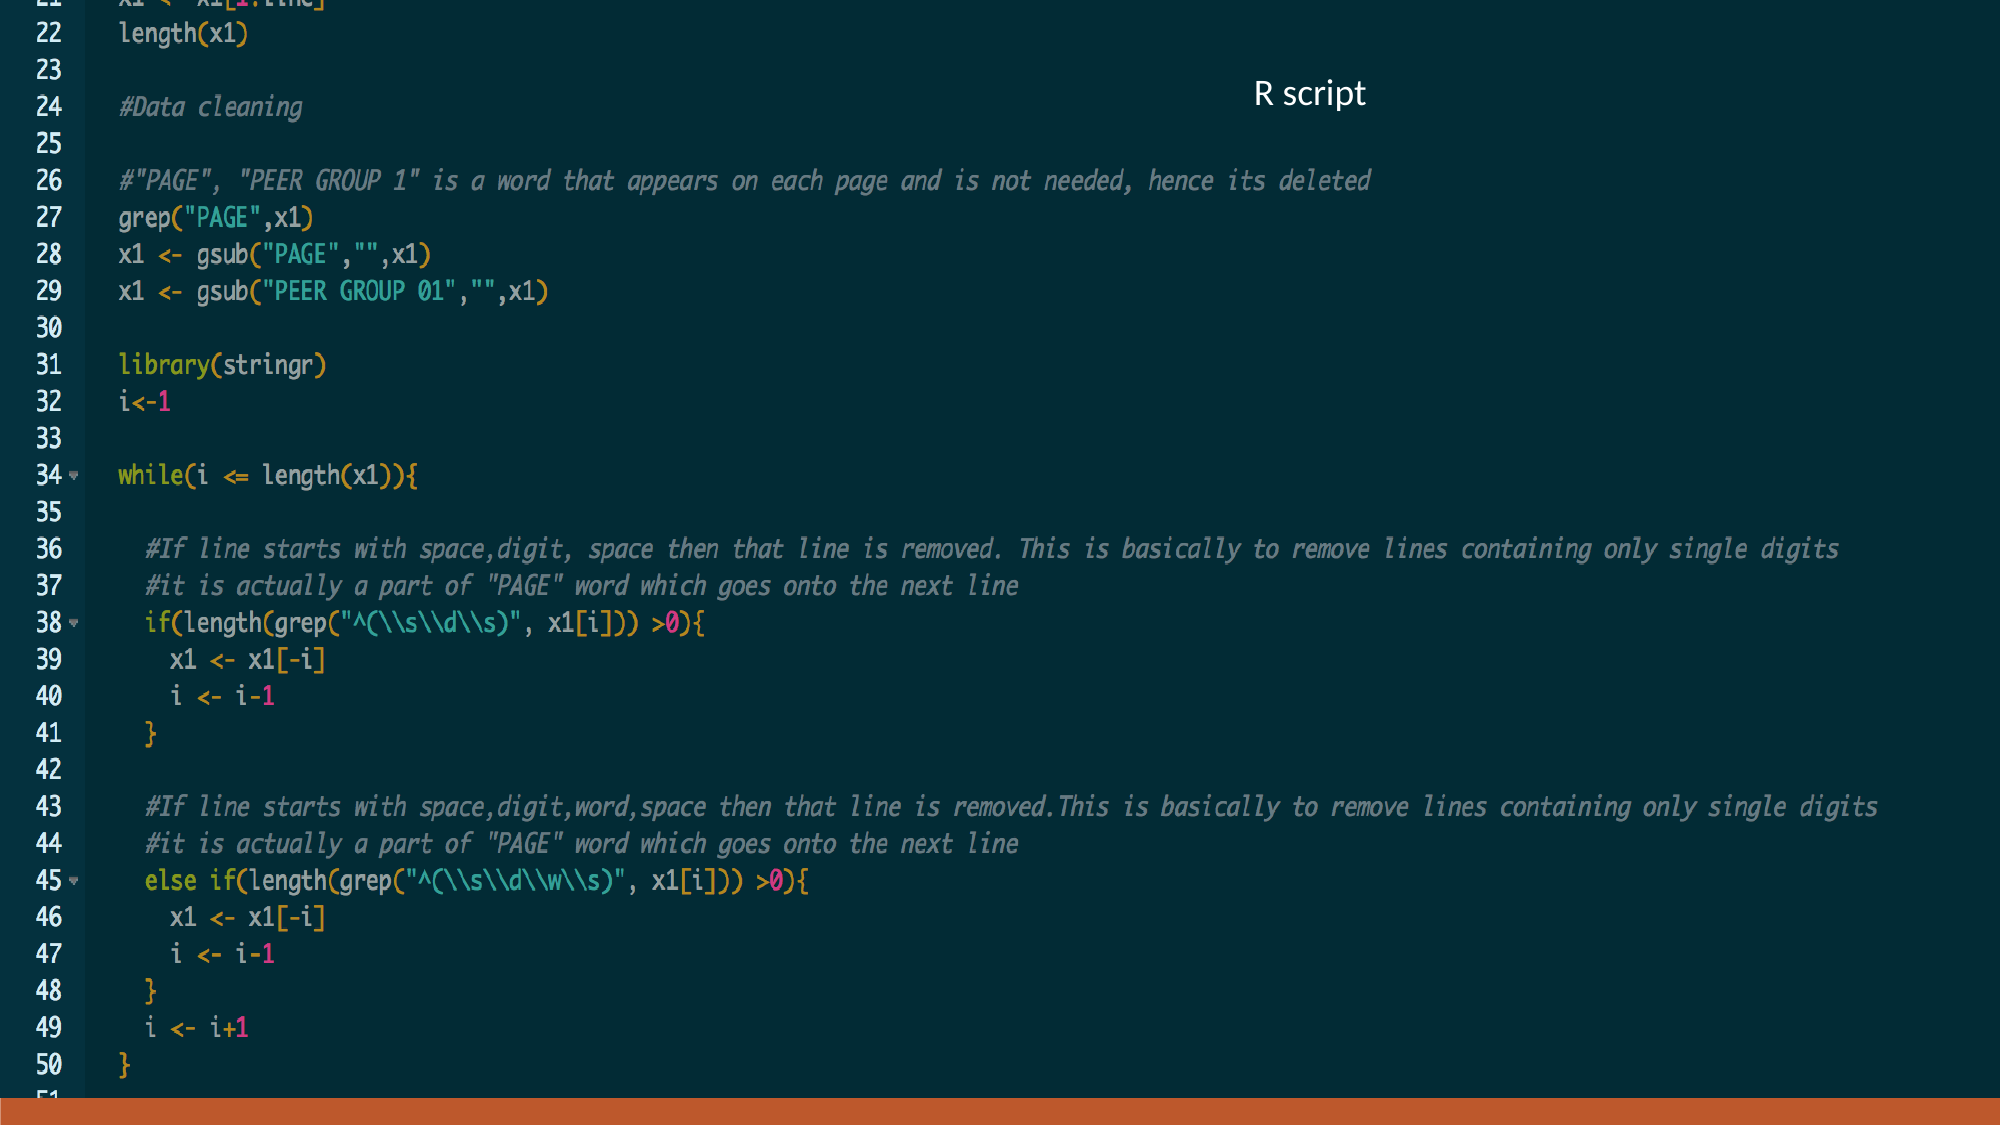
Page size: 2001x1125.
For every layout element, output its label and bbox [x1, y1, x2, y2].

picture [226, 544, 231, 555]
picture [1801, 802, 1812, 816]
picture [1827, 546, 1837, 558]
picture [693, 875, 702, 889]
picture [682, 804, 690, 816]
picture [423, 834, 432, 853]
picture [1231, 176, 1235, 189]
picture [1727, 537, 1731, 553]
picture [225, 243, 247, 264]
picture [225, 869, 235, 889]
picture [1150, 544, 1160, 558]
picture [224, 1023, 235, 1036]
picture [186, 649, 196, 668]
picture [37, 1017, 48, 1036]
picture [1842, 802, 1848, 815]
picture [211, 875, 220, 889]
picture [38, 206, 47, 226]
picture [877, 580, 887, 595]
picture [356, 802, 367, 815]
picture [133, 360, 141, 373]
picture [916, 176, 921, 187]
picture [316, 244, 325, 262]
picture [320, 574, 324, 587]
picture [186, 170, 198, 189]
picture [356, 581, 367, 595]
picture [812, 169, 817, 187]
picture [276, 470, 286, 485]
picture [251, 170, 264, 189]
picture [212, 583, 222, 595]
picture [1777, 544, 1783, 557]
picture [160, 287, 170, 299]
picture [553, 540, 562, 558]
picture [1163, 176, 1173, 190]
picture [1438, 545, 1446, 555]
picture [641, 176, 648, 193]
picture [993, 581, 1005, 594]
picture [643, 802, 652, 813]
picture [276, 618, 286, 637]
picture [877, 837, 887, 853]
picture [1595, 802, 1600, 815]
picture [785, 582, 792, 595]
picture [628, 176, 641, 190]
picture [146, 1023, 155, 1036]
picture [1762, 544, 1773, 558]
picture [798, 795, 804, 815]
picture [264, 649, 273, 668]
picture [225, 471, 235, 483]
picture [1502, 804, 1510, 816]
picture [584, 176, 588, 188]
picture [1703, 544, 1721, 559]
picture [1175, 176, 1181, 189]
picture [37, 685, 61, 705]
picture [185, 875, 195, 890]
picture [499, 176, 523, 190]
picture [303, 802, 315, 815]
picture [211, 1023, 220, 1036]
picture [1052, 176, 1056, 189]
picture [146, 618, 155, 631]
picture [720, 839, 732, 854]
picture [210, 207, 222, 226]
picture [37, 796, 48, 815]
picture [396, 795, 400, 808]
picture [799, 180, 808, 190]
picture [51, 795, 60, 815]
picture [733, 839, 757, 853]
picture [955, 802, 966, 815]
picture [394, 537, 400, 557]
picture [1803, 544, 1809, 557]
picture [224, 613, 247, 637]
picture [216, 95, 221, 109]
picture [251, 243, 260, 268]
picture [576, 839, 589, 852]
picture [51, 723, 61, 741]
picture [610, 544, 614, 556]
picture [147, 102, 159, 116]
picture [147, 576, 160, 594]
picture [147, 834, 160, 852]
picture [279, 543, 289, 558]
picture [1463, 801, 1473, 816]
picture [695, 176, 701, 189]
picture [669, 176, 679, 190]
picture [264, 875, 273, 885]
picture [1634, 537, 1640, 557]
picture [341, 875, 351, 895]
picture [550, 618, 559, 631]
picture [578, 874, 584, 885]
picture [371, 544, 376, 557]
picture [264, 907, 273, 925]
picture [1285, 87, 1295, 105]
picture [302, 243, 312, 264]
picture [315, 281, 325, 299]
picture [290, 470, 312, 490]
picture [380, 875, 391, 895]
picture [1332, 802, 1344, 815]
picture [51, 22, 60, 31]
picture [510, 869, 520, 890]
picture [1605, 544, 1617, 558]
picture [670, 581, 676, 594]
picture [436, 176, 441, 189]
picture [688, 544, 692, 557]
picture [50, 33, 60, 41]
picture [50, 169, 61, 190]
picture [290, 170, 302, 189]
picture [329, 611, 339, 636]
picture [38, 169, 47, 189]
picture [549, 875, 561, 889]
picture [237, 22, 246, 47]
picture [37, 723, 48, 741]
picture [1514, 544, 1526, 558]
picture [642, 839, 654, 852]
picture [264, 464, 272, 483]
picture [238, 544, 249, 558]
picture [654, 574, 666, 594]
picture [212, 841, 222, 853]
picture [1530, 544, 1535, 557]
picture [146, 979, 152, 989]
picture [175, 576, 184, 595]
picture [279, 801, 289, 816]
picture [746, 802, 757, 816]
picture [681, 537, 687, 557]
picture [814, 544, 819, 557]
picture [1855, 797, 1864, 816]
picture [1097, 544, 1108, 558]
picture [342, 169, 361, 190]
picture [701, 581, 706, 594]
picture [200, 104, 208, 116]
picture [267, 102, 272, 115]
picture [445, 611, 455, 632]
picture [735, 540, 745, 558]
picture [642, 544, 652, 558]
picture [147, 797, 160, 815]
picture [735, 795, 739, 806]
picture [121, 286, 130, 299]
picture [172, 949, 180, 962]
picture [172, 206, 182, 231]
picture [1072, 175, 1083, 190]
picture [49, 97, 61, 115]
picture [331, 803, 339, 813]
picture [1503, 540, 1512, 558]
picture [266, 576, 275, 595]
picture [798, 869, 807, 882]
picture [383, 543, 393, 558]
picture [202, 581, 207, 594]
picture [499, 800, 510, 816]
picture [1826, 802, 1839, 821]
picture [511, 286, 519, 299]
picture [420, 243, 429, 268]
picture [161, 796, 173, 815]
picture [785, 839, 796, 853]
picture [695, 544, 705, 558]
picture [486, 280, 493, 286]
picture [163, 839, 169, 852]
picture [243, 169, 249, 176]
picture [968, 544, 978, 558]
picture [171, 654, 182, 668]
picture [388, 581, 393, 593]
picture [525, 839, 536, 853]
picture [1097, 802, 1108, 816]
picture [147, 540, 160, 557]
picture [909, 839, 914, 852]
picture [525, 802, 537, 817]
picture [701, 839, 706, 852]
picture [902, 581, 908, 594]
picture [315, 869, 325, 889]
picture [407, 464, 416, 489]
picture [694, 835, 700, 852]
picture [327, 581, 339, 600]
picture [1657, 802, 1663, 815]
picture [51, 758, 60, 767]
picture [983, 839, 989, 852]
picture [1306, 543, 1317, 558]
picture [277, 102, 289, 115]
picture [412, 169, 419, 176]
picture [798, 839, 804, 852]
picture [225, 23, 235, 41]
picture [733, 176, 752, 190]
picture [212, 917, 222, 925]
picture [277, 244, 287, 262]
picture [291, 618, 300, 631]
picture [266, 803, 274, 812]
picture [159, 464, 168, 483]
picture [289, 244, 300, 262]
picture [146, 212, 156, 227]
picture [202, 795, 207, 815]
picture [38, 390, 47, 411]
picture [1475, 544, 1487, 558]
picture [529, 574, 537, 579]
picture [394, 464, 403, 489]
picture [423, 804, 431, 813]
picture [566, 171, 575, 190]
picture [1334, 171, 1343, 190]
picture [759, 545, 764, 558]
picture [1359, 802, 1382, 816]
picture [50, 870, 60, 890]
picture [159, 869, 169, 889]
picture [315, 353, 325, 378]
picture [993, 839, 1005, 852]
picture [290, 207, 300, 226]
picture [1254, 176, 1264, 190]
picture [1010, 803, 1018, 815]
picture [1189, 177, 1198, 190]
picture [1060, 544, 1069, 555]
picture [320, 832, 324, 845]
picture [1257, 81, 1272, 104]
picture [252, 206, 259, 213]
picture [927, 544, 952, 558]
picture [916, 837, 926, 853]
picture [1645, 544, 1657, 562]
picture [971, 574, 975, 587]
picture [812, 802, 823, 816]
picture [1087, 802, 1093, 815]
picture [134, 281, 143, 299]
picture [419, 280, 431, 300]
picture [37, 870, 48, 889]
picture [836, 182, 843, 195]
picture [368, 611, 377, 636]
picture [175, 834, 184, 853]
picture [38, 22, 47, 41]
picture [708, 544, 713, 553]
picture [604, 802, 610, 815]
picture [967, 178, 977, 190]
picture [121, 22, 129, 41]
picture [499, 542, 510, 558]
picture [237, 691, 245, 704]
picture [38, 574, 47, 595]
picture [1071, 801, 1077, 815]
picture [38, 95, 47, 115]
picture [51, 1091, 56, 1099]
picture [590, 802, 601, 816]
picture [212, 28, 221, 41]
picture [499, 575, 511, 594]
picture [525, 581, 536, 595]
picture [993, 176, 1005, 189]
picture [277, 281, 287, 299]
picture [903, 544, 909, 557]
picture [981, 550, 990, 558]
picture [838, 544, 848, 558]
picture [146, 353, 157, 374]
picture [226, 101, 236, 116]
picture [1060, 796, 1076, 815]
picture [1137, 544, 1149, 558]
picture [680, 611, 689, 636]
picture [172, 1024, 182, 1034]
picture [146, 470, 155, 483]
picture [589, 875, 599, 890]
picture [37, 906, 61, 926]
picture [38, 501, 47, 521]
picture [279, 906, 287, 931]
picture [51, 59, 60, 78]
picture [1726, 802, 1730, 815]
picture [957, 176, 962, 189]
picture [279, 648, 287, 673]
picture [225, 360, 235, 374]
picture [1316, 87, 1325, 104]
picture [146, 875, 156, 890]
picture [902, 839, 908, 852]
picture [50, 502, 60, 521]
picture [1162, 795, 1174, 816]
picture [50, 611, 60, 632]
picture [805, 839, 810, 852]
picture [472, 612, 481, 630]
picture [198, 360, 208, 379]
picture [525, 544, 537, 559]
picture [642, 581, 654, 594]
picture [121, 249, 130, 262]
picture [670, 802, 679, 815]
picture [1749, 802, 1761, 817]
picture [1338, 87, 1352, 111]
picture [733, 581, 757, 595]
picture [237, 0, 247, 5]
picture [602, 544, 609, 564]
picture [172, 611, 182, 636]
picture [1111, 170, 1123, 190]
picture [160, 212, 169, 231]
picture [50, 243, 60, 264]
picture [870, 581, 875, 594]
picture [1306, 802, 1317, 816]
picture [251, 912, 260, 925]
picture [537, 280, 547, 304]
picture [1475, 802, 1486, 816]
picture [160, 391, 169, 410]
picture [1765, 795, 1770, 815]
picture [172, 691, 180, 704]
picture [173, 171, 184, 190]
picture [1337, 544, 1343, 555]
picture [1866, 802, 1877, 816]
picture [1355, 82, 1365, 105]
picture [1579, 802, 1591, 815]
picture [1280, 171, 1292, 190]
picture [1709, 802, 1720, 816]
picture [1569, 802, 1574, 815]
picture [211, 618, 221, 631]
picture [315, 466, 325, 485]
picture [321, 180, 327, 190]
picture [302, 912, 311, 925]
picture [146, 722, 152, 731]
picture [1048, 544, 1053, 557]
picture [826, 801, 836, 816]
picture [122, 171, 133, 189]
picture [1165, 544, 1170, 557]
picture [538, 833, 550, 852]
picture [186, 907, 196, 925]
picture [315, 618, 326, 637]
picture [615, 618, 624, 636]
picture [1151, 169, 1156, 184]
picture [653, 176, 666, 195]
picture [982, 802, 1005, 816]
picture [172, 875, 182, 890]
picture [380, 611, 386, 622]
picture [576, 581, 589, 594]
picture [198, 286, 208, 306]
picture [877, 175, 887, 190]
picture [120, 212, 130, 232]
picture [746, 537, 752, 557]
picture [173, 102, 185, 116]
picture [604, 839, 610, 852]
picture [1644, 802, 1656, 816]
picture [161, 360, 169, 373]
picture [162, 98, 171, 116]
picture [37, 944, 48, 962]
picture [1400, 544, 1405, 557]
picture [670, 540, 679, 558]
picture [653, 619, 663, 631]
picture [1265, 802, 1279, 821]
picture [1295, 797, 1304, 816]
picture [592, 545, 600, 555]
picture [202, 839, 207, 852]
picture [681, 176, 693, 190]
picture [341, 280, 351, 300]
picture [303, 281, 311, 299]
picture [1567, 544, 1572, 555]
picture [394, 874, 403, 894]
picture [70, 619, 77, 626]
picture [601, 611, 610, 636]
picture [668, 870, 678, 889]
picture [265, 686, 273, 704]
picture [277, 581, 289, 595]
picture [616, 544, 628, 558]
picture [1554, 802, 1566, 816]
picture [380, 839, 393, 858]
picture [1672, 544, 1681, 555]
picture [434, 281, 443, 299]
picture [890, 802, 900, 816]
picture [1228, 802, 1240, 816]
picture [1256, 795, 1262, 815]
picture [944, 834, 952, 853]
picture [198, 249, 208, 269]
picture [1488, 544, 1494, 557]
picture [134, 0, 143, 5]
picture [161, 539, 173, 557]
picture [38, 611, 47, 632]
picture [38, 648, 61, 669]
picture [314, 648, 323, 673]
picture [302, 654, 311, 668]
picture [1299, 87, 1311, 105]
picture [172, 912, 181, 925]
picture [355, 281, 365, 299]
picture [277, 839, 289, 853]
picture [329, 464, 339, 483]
picture [813, 576, 822, 595]
picture [38, 0, 47, 5]
picture [740, 802, 745, 815]
picture [753, 176, 757, 189]
picture [394, 839, 406, 853]
picture [186, 360, 195, 373]
picture [50, 769, 60, 778]
picture [1605, 802, 1612, 815]
picture [1347, 544, 1352, 557]
picture [707, 176, 717, 190]
picture [291, 581, 302, 595]
picture [1007, 837, 1018, 853]
picture [306, 832, 311, 852]
picture [134, 244, 143, 262]
picture [1202, 175, 1213, 190]
picture [1139, 803, 1147, 813]
picture [928, 802, 939, 816]
picture [753, 544, 757, 554]
picture [70, 876, 77, 884]
picture [306, 574, 311, 594]
picture [1514, 802, 1526, 816]
picture [1495, 544, 1499, 557]
picture [653, 875, 664, 889]
picture [163, 581, 168, 594]
picture [1619, 802, 1631, 817]
picture [528, 832, 537, 838]
picture [1032, 795, 1046, 816]
picture [538, 575, 550, 594]
picture [1020, 802, 1030, 816]
picture [540, 544, 546, 557]
picture [682, 583, 690, 595]
picture [1294, 544, 1305, 557]
picture [759, 839, 770, 853]
picture [38, 59, 47, 78]
picture [1189, 544, 1200, 558]
picture [51, 354, 61, 373]
picture [928, 839, 939, 852]
picture [212, 659, 222, 668]
picture [224, 206, 246, 227]
picture [380, 581, 387, 600]
picture [446, 581, 458, 595]
picture [473, 544, 483, 558]
picture [291, 802, 302, 816]
picture [616, 574, 629, 595]
picture [212, 0, 222, 5]
picture [356, 875, 365, 889]
picture [264, 611, 273, 636]
picture [38, 464, 61, 485]
picture [1007, 176, 1018, 190]
picture [290, 839, 302, 853]
picture [258, 102, 263, 115]
picture [317, 169, 329, 189]
picture [446, 176, 457, 190]
picture [499, 833, 511, 852]
picture [212, 353, 221, 378]
picture [563, 612, 573, 631]
picture [630, 547, 638, 558]
picture [251, 360, 260, 373]
picture [423, 546, 431, 555]
picture [342, 464, 351, 489]
picture [694, 574, 700, 594]
picture [1673, 795, 1679, 815]
picture [355, 470, 364, 483]
picture [1218, 537, 1224, 557]
picture [616, 832, 629, 853]
picture [120, 353, 129, 373]
picture [394, 249, 403, 262]
picture [329, 869, 339, 894]
picture [525, 176, 531, 189]
picture [289, 360, 300, 379]
picture [510, 575, 521, 594]
picture [147, 170, 160, 189]
picture [1320, 176, 1330, 190]
picture [199, 22, 208, 46]
picture [971, 832, 975, 845]
picture [327, 839, 339, 858]
picture [615, 611, 622, 617]
picture [290, 281, 299, 299]
picture [199, 618, 208, 632]
picture [1397, 802, 1408, 816]
picture [146, 28, 156, 41]
picture [1788, 544, 1800, 559]
picture [38, 427, 47, 448]
picture [237, 839, 250, 853]
picture [462, 833, 471, 852]
picture [251, 869, 259, 889]
picture [472, 176, 484, 190]
picture [473, 802, 483, 816]
picture [303, 544, 315, 557]
picture [983, 581, 988, 594]
picture [120, 1053, 129, 1078]
picture [252, 585, 261, 595]
picture [1664, 802, 1669, 815]
picture [928, 581, 939, 594]
picture [498, 611, 507, 635]
picture [291, 102, 302, 117]
picture [824, 544, 836, 557]
picture [787, 797, 796, 816]
picture [1007, 580, 1018, 595]
picture [120, 397, 129, 410]
picture [514, 544, 519, 557]
picture [276, 875, 286, 889]
picture [237, 949, 245, 962]
picture [916, 580, 926, 595]
picture [303, 0, 312, 6]
picture [146, 732, 155, 747]
picture [916, 543, 926, 558]
picture [576, 169, 583, 189]
picture [1424, 543, 1434, 558]
picture [37, 833, 61, 852]
picture [1775, 802, 1785, 816]
picture [408, 839, 419, 852]
picture [50, 207, 61, 216]
picture [1736, 544, 1746, 558]
picture [51, 0, 61, 5]
picture [928, 169, 942, 190]
picture [314, 906, 323, 931]
picture [331, 545, 339, 555]
picture [1087, 544, 1093, 557]
picture [1320, 544, 1339, 558]
picture [160, 250, 170, 262]
picture [1182, 176, 1187, 189]
picture [1456, 802, 1461, 815]
picture [1736, 802, 1742, 815]
picture [853, 795, 858, 815]
picture [50, 944, 61, 952]
picture [909, 581, 914, 594]
picture [265, 170, 276, 189]
picture [1625, 544, 1630, 557]
picture [784, 869, 793, 894]
picture [844, 176, 862, 190]
picture [446, 839, 458, 853]
picture [824, 581, 836, 595]
picture [805, 581, 810, 594]
picture [146, 990, 155, 1004]
picture [628, 611, 637, 636]
picture [682, 841, 690, 853]
picture [1189, 802, 1199, 816]
picture [198, 0, 208, 5]
picture [227, 0, 235, 10]
picture [186, 611, 194, 631]
picture [1078, 802, 1083, 815]
picture [199, 470, 207, 483]
picture [870, 839, 875, 852]
picture [237, 1017, 247, 1036]
picture [589, 176, 602, 190]
picture [863, 835, 869, 852]
picture [302, 618, 312, 632]
picture [863, 574, 869, 594]
picture [540, 802, 546, 815]
picture [538, 169, 551, 190]
picture [790, 581, 796, 592]
picture [37, 979, 60, 1000]
picture [1387, 537, 1393, 557]
picture [1578, 544, 1591, 564]
picture [251, 280, 260, 305]
picture [238, 802, 249, 816]
picture [944, 576, 952, 595]
picture [433, 869, 448, 894]
picture [329, 170, 341, 189]
picture [266, 834, 275, 853]
picture [50, 537, 61, 558]
picture [175, 543, 184, 557]
picture [1816, 540, 1825, 558]
picture [355, 839, 367, 853]
picture [1245, 795, 1249, 806]
picture [1613, 802, 1617, 814]
picture [250, 611, 260, 631]
picture [159, 24, 182, 48]
picture [1426, 795, 1432, 815]
picture [719, 875, 728, 894]
picture [694, 611, 703, 624]
picture [590, 581, 601, 595]
picture [1226, 544, 1240, 564]
picture [407, 618, 416, 632]
picture [446, 802, 458, 816]
picture [265, 944, 273, 962]
picture [432, 802, 444, 821]
picture [968, 802, 978, 816]
picture [160, 611, 170, 631]
picture [1359, 543, 1369, 558]
picture [514, 802, 519, 815]
picture [654, 832, 666, 852]
picture [1059, 176, 1069, 190]
picture [38, 537, 47, 558]
picture [50, 575, 61, 584]
picture [51, 390, 60, 399]
picture [524, 281, 534, 299]
picture [303, 360, 312, 373]
picture [291, 544, 302, 558]
picture [395, 170, 404, 189]
picture [1021, 171, 1031, 190]
picture [139, 169, 145, 176]
picture [576, 802, 589, 815]
picture [133, 398, 144, 410]
picture [302, 206, 311, 231]
picture [759, 581, 770, 595]
picture [801, 537, 807, 557]
picture [774, 540, 783, 558]
picture [604, 171, 614, 190]
picture [175, 801, 184, 815]
picture [1540, 544, 1552, 557]
picture [50, 133, 60, 153]
picture [852, 834, 861, 853]
picture [1267, 544, 1278, 558]
picture [395, 581, 406, 595]
picture [695, 802, 705, 816]
picture [172, 470, 182, 485]
picture [394, 281, 404, 299]
picture [852, 576, 861, 595]
picture [252, 843, 261, 853]
picture [237, 869, 247, 893]
picture [805, 802, 810, 815]
picture [863, 176, 875, 194]
picture [264, 360, 272, 373]
picture [1386, 802, 1395, 815]
picture [798, 581, 804, 594]
picture [133, 28, 143, 43]
picture [785, 176, 797, 190]
picture [212, 249, 221, 264]
picture [38, 1053, 61, 1074]
picture [401, 802, 405, 815]
picture [362, 170, 381, 189]
picture [356, 544, 367, 557]
picture [553, 797, 562, 816]
picture [204, 169, 210, 176]
picture [423, 576, 432, 595]
picture [1216, 808, 1225, 816]
picture [1685, 802, 1696, 815]
picture [266, 545, 274, 554]
picture [1410, 544, 1422, 557]
picture [289, 871, 312, 895]
picture [1557, 544, 1561, 557]
picture [472, 875, 481, 890]
picture [670, 839, 676, 852]
picture [314, 0, 323, 10]
picture [1463, 546, 1471, 558]
picture [1359, 169, 1371, 190]
picture [122, 97, 146, 115]
picture [212, 286, 221, 300]
picture [134, 212, 143, 226]
picture [50, 401, 60, 410]
picture [277, 170, 290, 189]
picture [510, 833, 521, 852]
picture [318, 797, 328, 816]
picture [902, 176, 914, 190]
picture [171, 360, 182, 374]
picture [1542, 797, 1552, 816]
picture [1439, 802, 1443, 815]
picture [119, 464, 143, 483]
picture [250, 654, 261, 668]
picture [720, 581, 732, 596]
picture [199, 692, 208, 703]
picture [698, 625, 703, 636]
picture [485, 618, 495, 632]
picture [1098, 176, 1108, 190]
picture [49, 1016, 61, 1037]
picture [199, 950, 208, 961]
picture [238, 102, 250, 116]
picture [38, 1091, 47, 1099]
picture [199, 207, 208, 226]
picture [1346, 176, 1356, 190]
picture [383, 801, 393, 816]
picture [251, 102, 257, 115]
picture [603, 869, 612, 893]
picture [37, 759, 48, 778]
picture [276, 360, 286, 373]
picture [1618, 544, 1624, 557]
picture [50, 427, 60, 448]
picture [759, 802, 771, 815]
picture [616, 795, 629, 816]
picture [590, 839, 601, 853]
picture [1243, 171, 1252, 190]
picture [202, 537, 207, 557]
picture [1255, 540, 1265, 558]
picture [446, 544, 458, 558]
picture [1346, 802, 1356, 816]
picture [401, 544, 405, 557]
picture [705, 869, 714, 894]
picture [238, 581, 250, 595]
picture [225, 280, 247, 300]
picture [1449, 802, 1455, 815]
picture [160, 170, 170, 189]
picture [237, 355, 247, 374]
picture [1696, 544, 1702, 557]
picture [381, 469, 390, 489]
picture [38, 353, 47, 374]
picture [371, 802, 376, 815]
picture [578, 611, 586, 636]
picture [1293, 176, 1304, 190]
picture [38, 243, 47, 262]
picture [918, 802, 923, 815]
picture [462, 575, 471, 592]
picture [653, 802, 666, 821]
picture [1085, 169, 1098, 190]
picture [368, 875, 377, 890]
picture [773, 176, 783, 190]
picture [722, 797, 731, 816]
picture [824, 839, 836, 853]
picture [38, 316, 61, 337]
picture [185, 22, 195, 41]
picture [982, 537, 993, 549]
picture [732, 869, 742, 894]
picture [407, 244, 417, 262]
picture [408, 581, 419, 594]
picture [38, 280, 61, 300]
picture [813, 834, 822, 853]
picture [765, 544, 771, 557]
picture [186, 464, 195, 489]
picture [1123, 537, 1130, 558]
picture [539, 874, 547, 890]
picture [667, 611, 678, 632]
picture [38, 132, 47, 152]
picture [682, 869, 691, 894]
picture [802, 883, 807, 894]
picture [70, 471, 77, 479]
picture [1126, 802, 1132, 815]
picture [368, 465, 377, 483]
picture [604, 581, 610, 594]
picture [878, 545, 886, 555]
picture [367, 280, 390, 300]
picture [1177, 547, 1185, 558]
picture [771, 869, 782, 890]
picture [589, 618, 597, 631]
picture [276, 212, 286, 226]
picture [1022, 537, 1044, 557]
picture [318, 540, 328, 558]
picture [1176, 802, 1188, 816]
picture [432, 544, 444, 564]
picture [956, 544, 962, 557]
